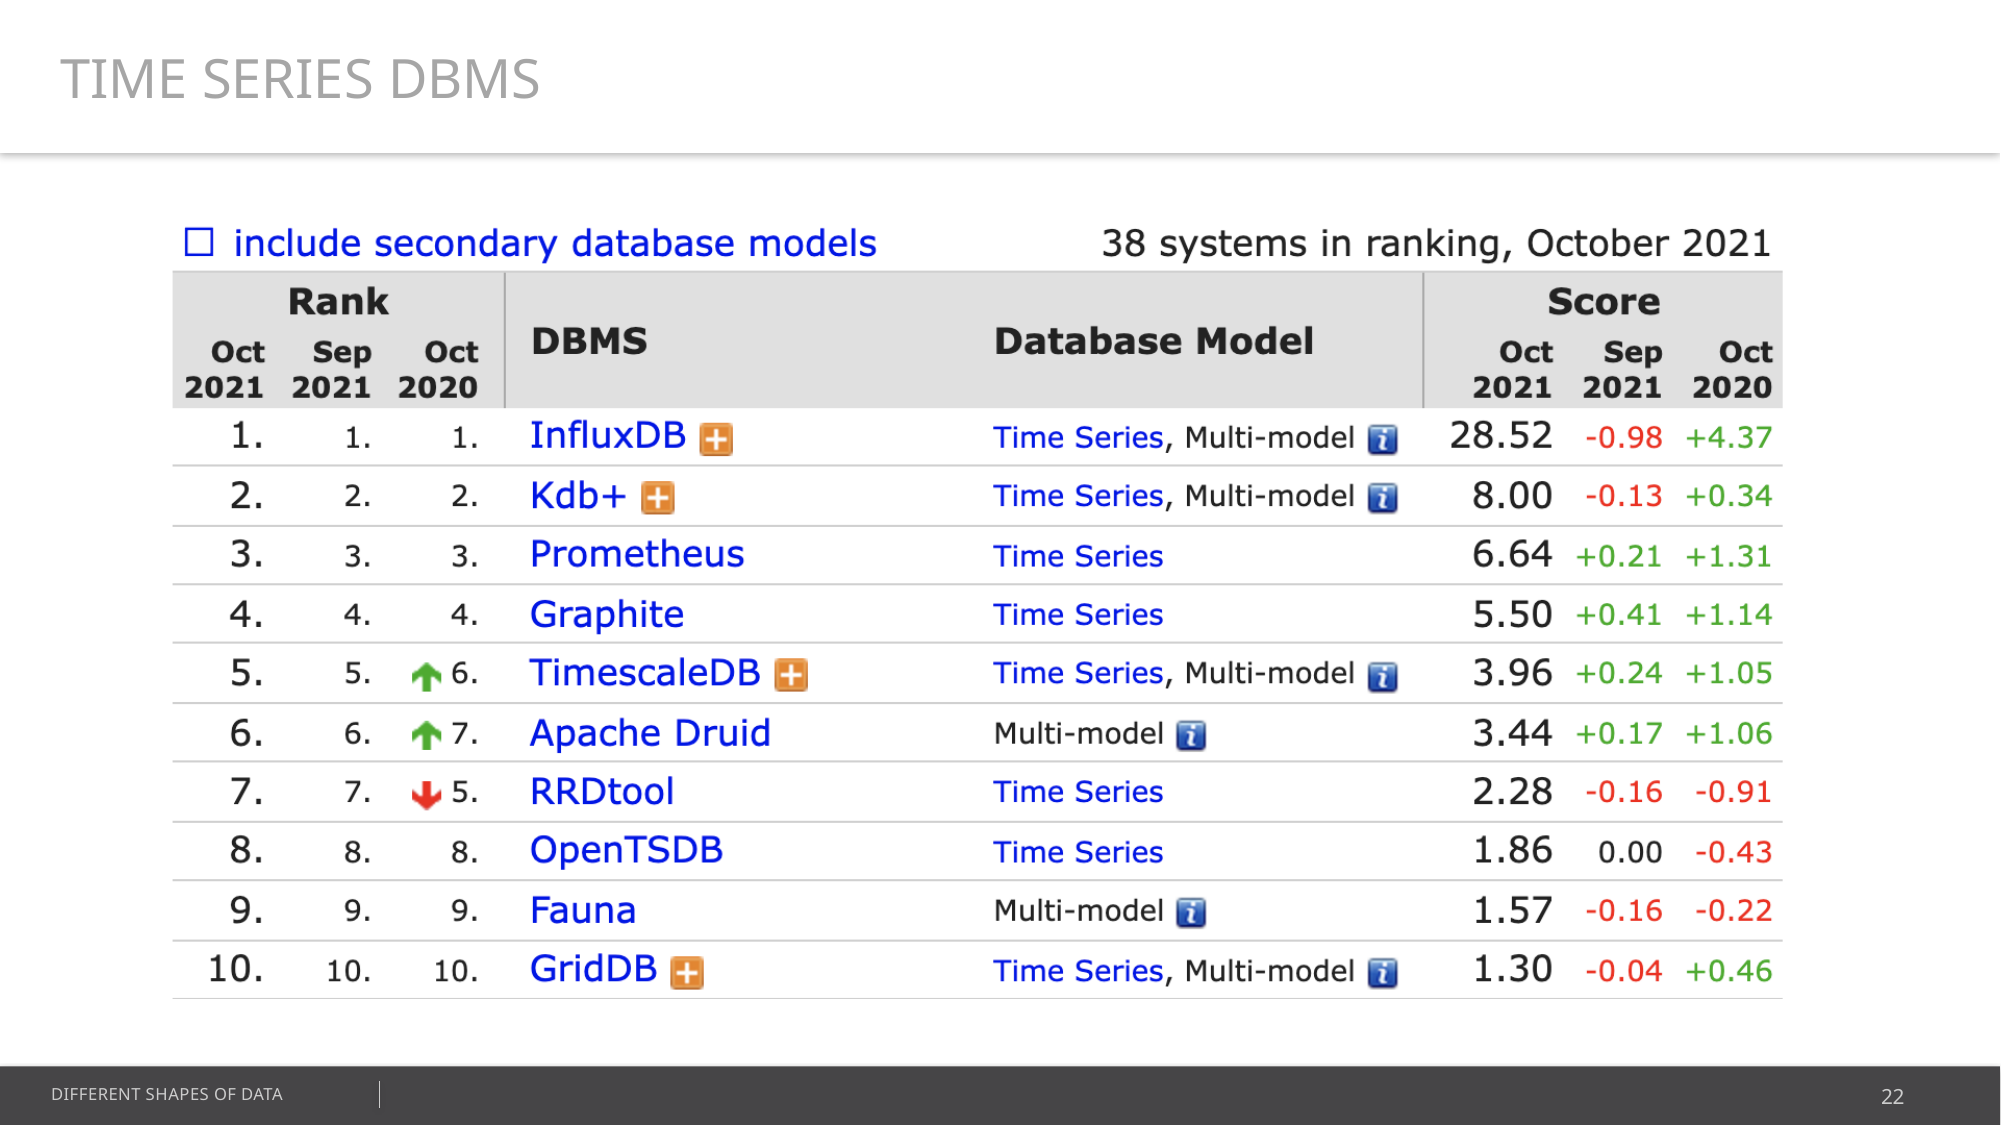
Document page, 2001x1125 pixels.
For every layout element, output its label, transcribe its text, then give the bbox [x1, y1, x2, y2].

list TIME SERIES DBMS [0, 0, 2000, 153]
picture [106, 205, 1866, 1000]
